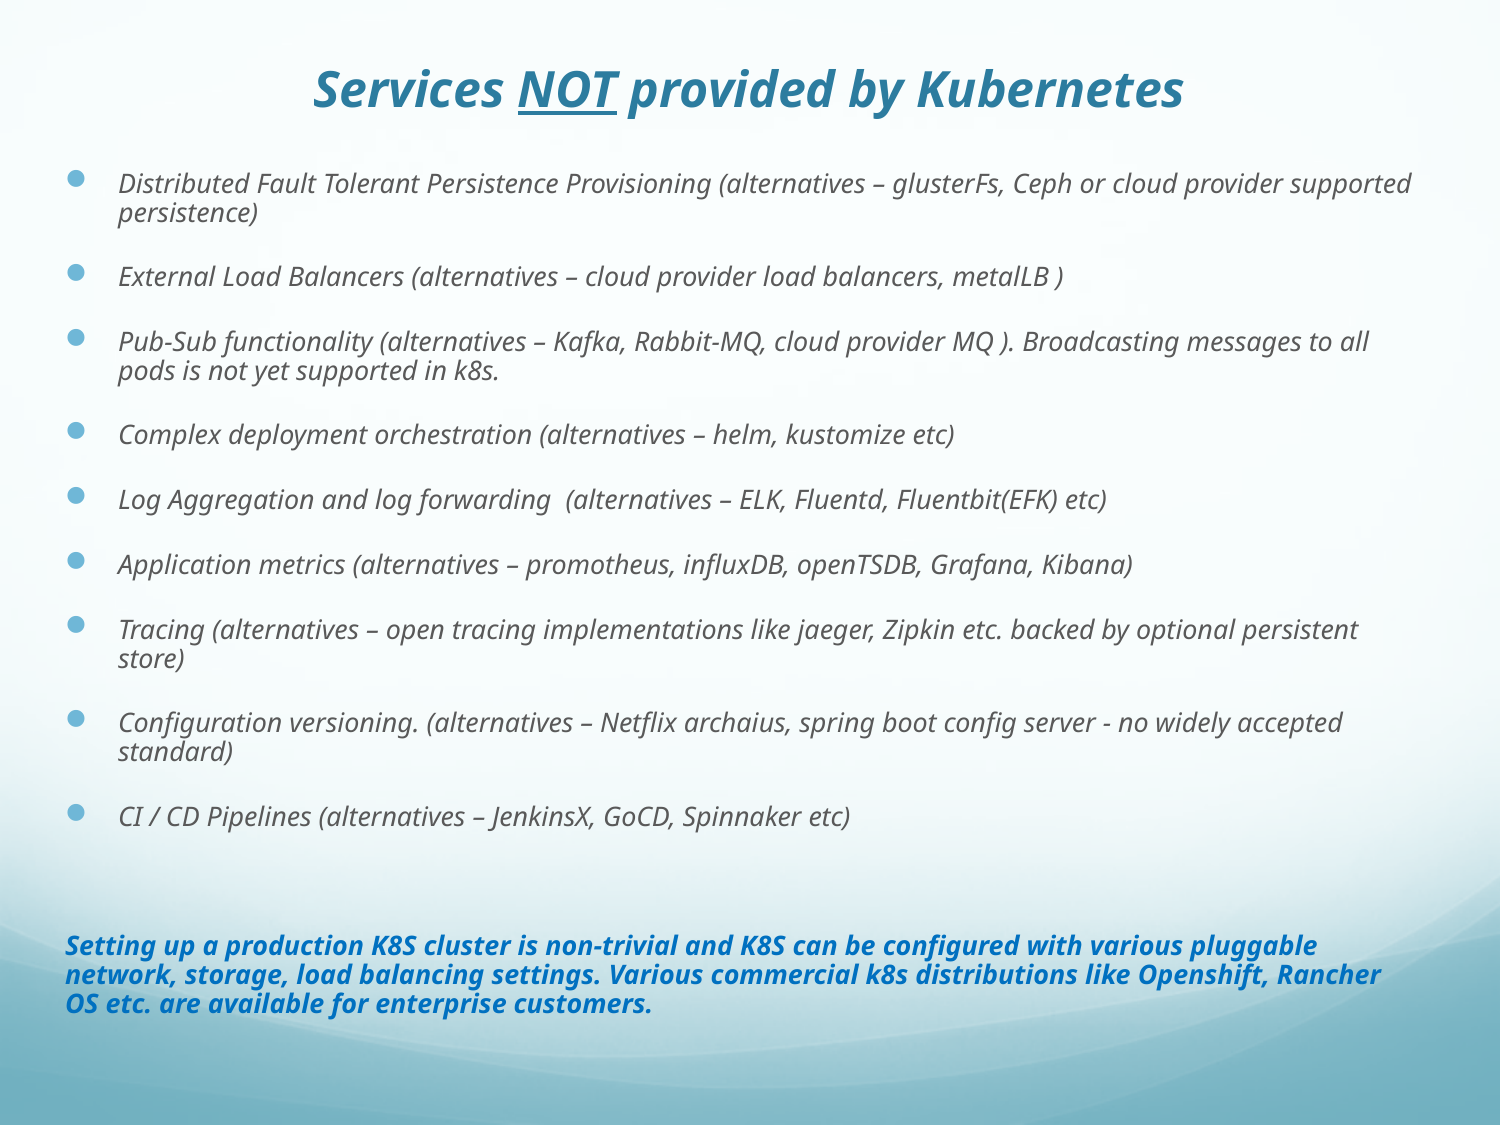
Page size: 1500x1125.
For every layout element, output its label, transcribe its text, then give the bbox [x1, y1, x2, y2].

title Services NOT provided by Kubernetes [90, 17, 1410, 125]
list Distributed Fault Tolerant Persistence Provisioning (alternatives – glusterFs, Ceph or cloud provider supported persistence) External Load Balancers (alternatives – cloud provider load balancers, metalLB ) Pub-Sub functionality (alternatives – Kafka, Rabbit-MQ, cloud provider MQ ). Broadcasting messages to all pods is not yet supported in k8s. Complex deployment orchestration (alternatives – helm, kustomize etc) Log Aggregation and log forwarding (alternatives – ELK, Fluentd, Fluentbit(EFK) etc) Application metrics (alternatives – promotheus, influxDB, openTSDB, Grafana, Kibana) Tracing (alternatives – open tracing implementations like jaeger, Zipkin etc. backed by optional persistent store) Configuration versioning. (alternatives – Netflix archaius, spring boot config server - no widely accepted standard) CI / CD Pipelines (alternatives – JenkinsX, GoCD, Spinnaker etc) Setting up a production K8S cluster is non-trivial and K8S can be configured with various pluggable network, storage, load balancing settings. Various commercial k8s distributions like Openshift, Rancher OS etc. are available for enterprise customers. [50, 162, 1438, 1038]
